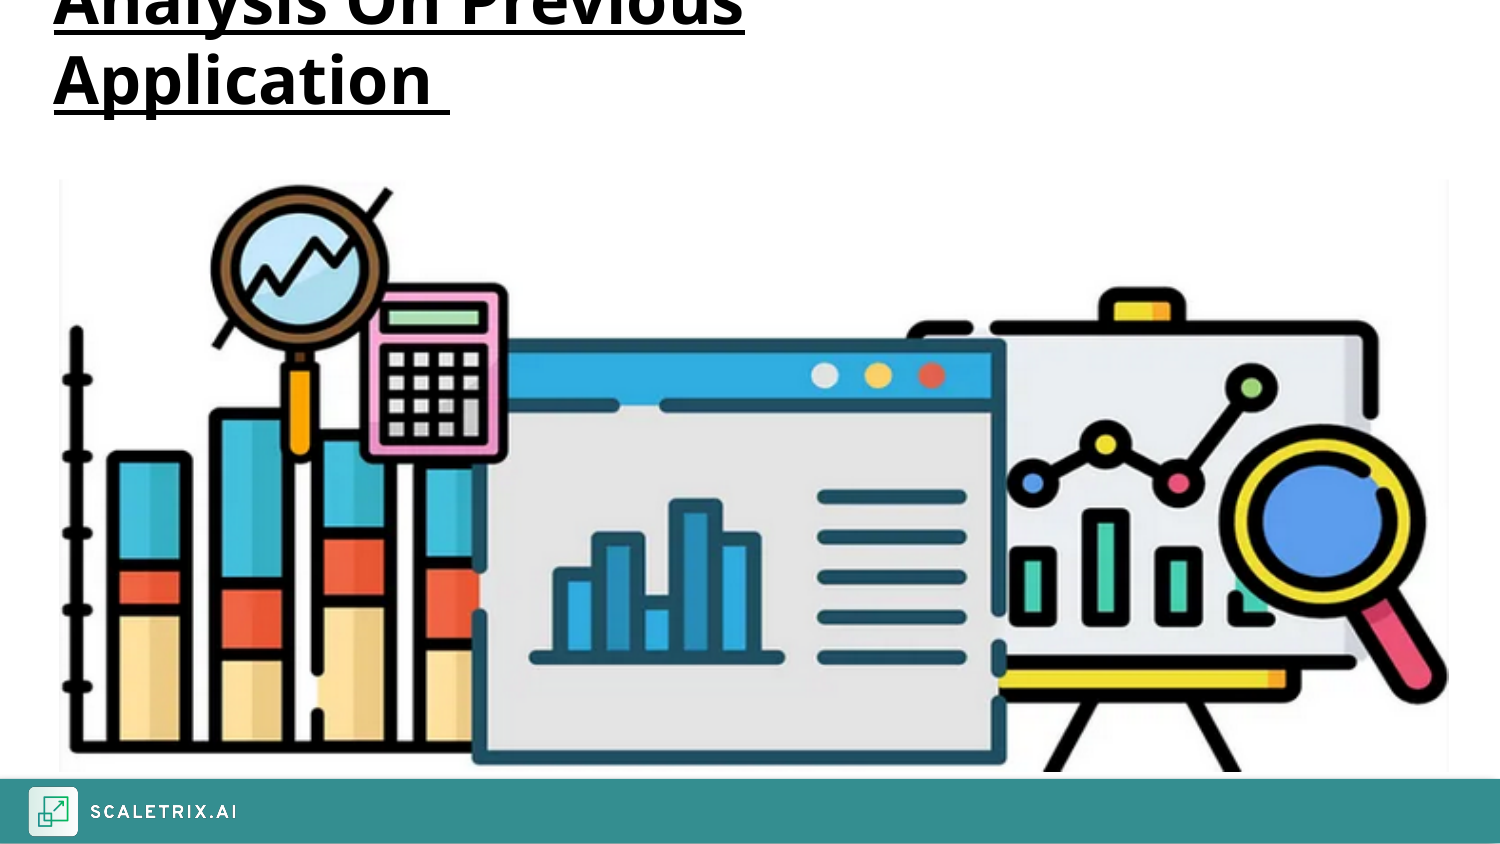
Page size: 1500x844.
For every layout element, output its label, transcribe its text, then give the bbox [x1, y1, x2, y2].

title Analysis On Previous Application [38, 15, 1144, 133]
picture [0, 783, 266, 844]
picture [58, 171, 1449, 773]
